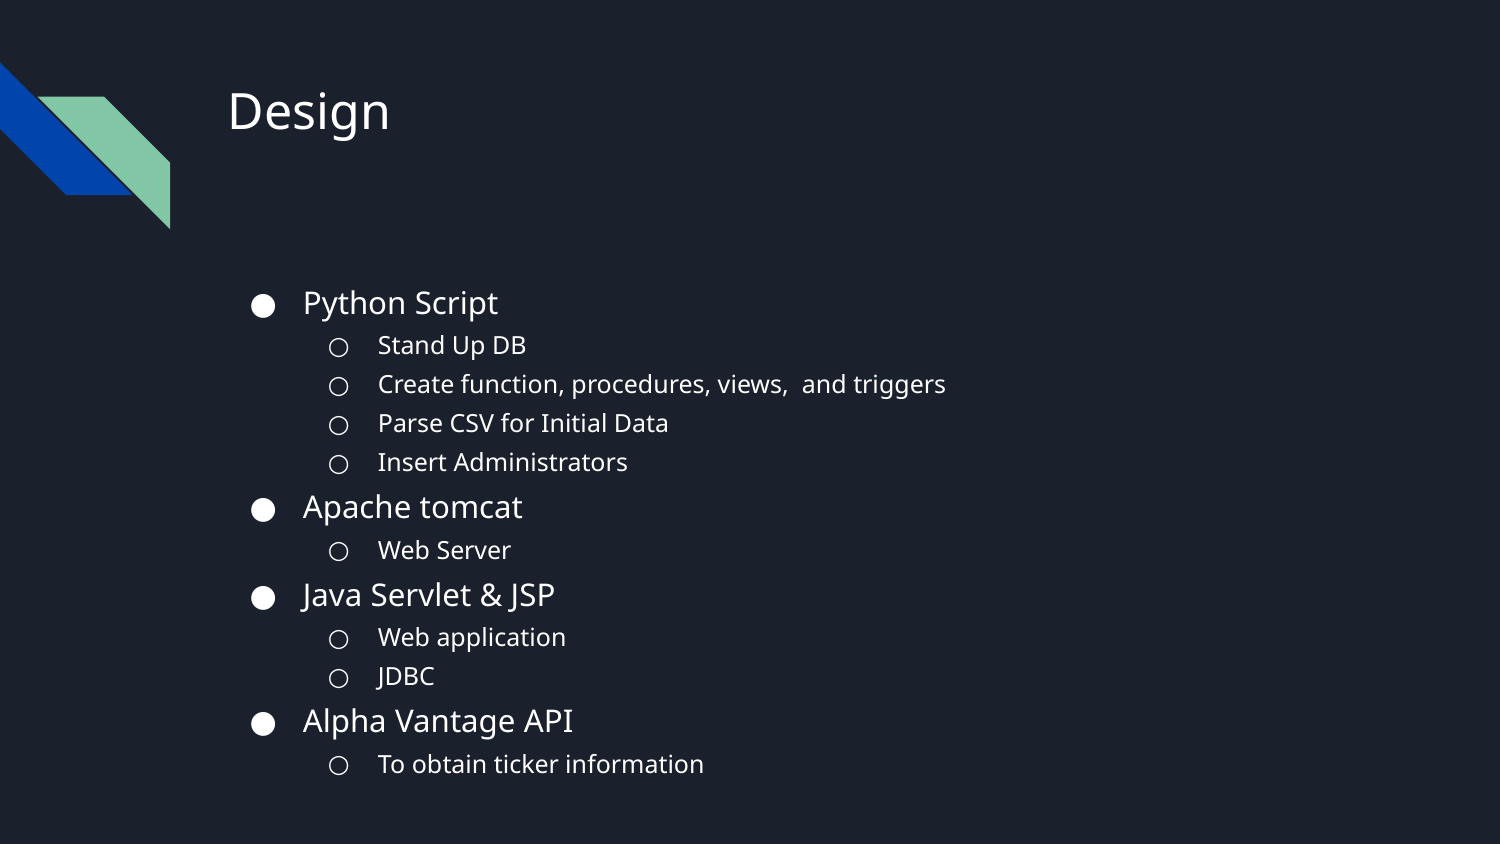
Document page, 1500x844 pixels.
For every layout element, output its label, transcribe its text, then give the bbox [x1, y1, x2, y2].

list Python Script Stand Up DB Create function, procedures, views, and triggers Parse CSV for Initial Data Insert Administrators Apache tomcat Web Server Java Servlet & JSP Web application JDBC Alpha Vantage API To obtain ticker information [212, 257, 1368, 735]
title Design [212, 64, 1368, 215]
